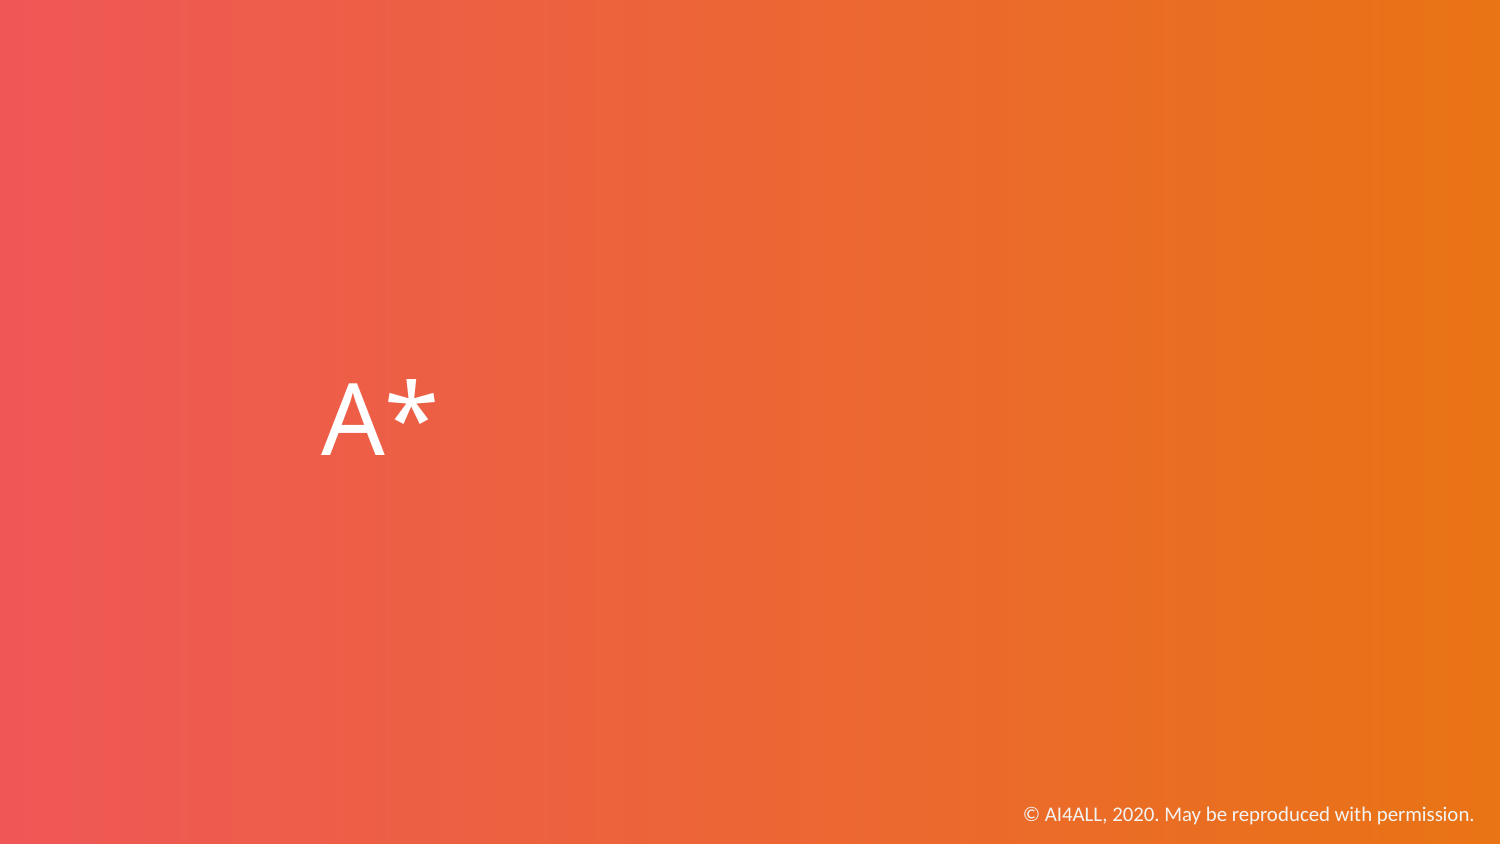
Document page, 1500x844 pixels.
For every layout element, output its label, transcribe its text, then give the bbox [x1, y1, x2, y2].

title A* [321, 355, 1179, 488]
